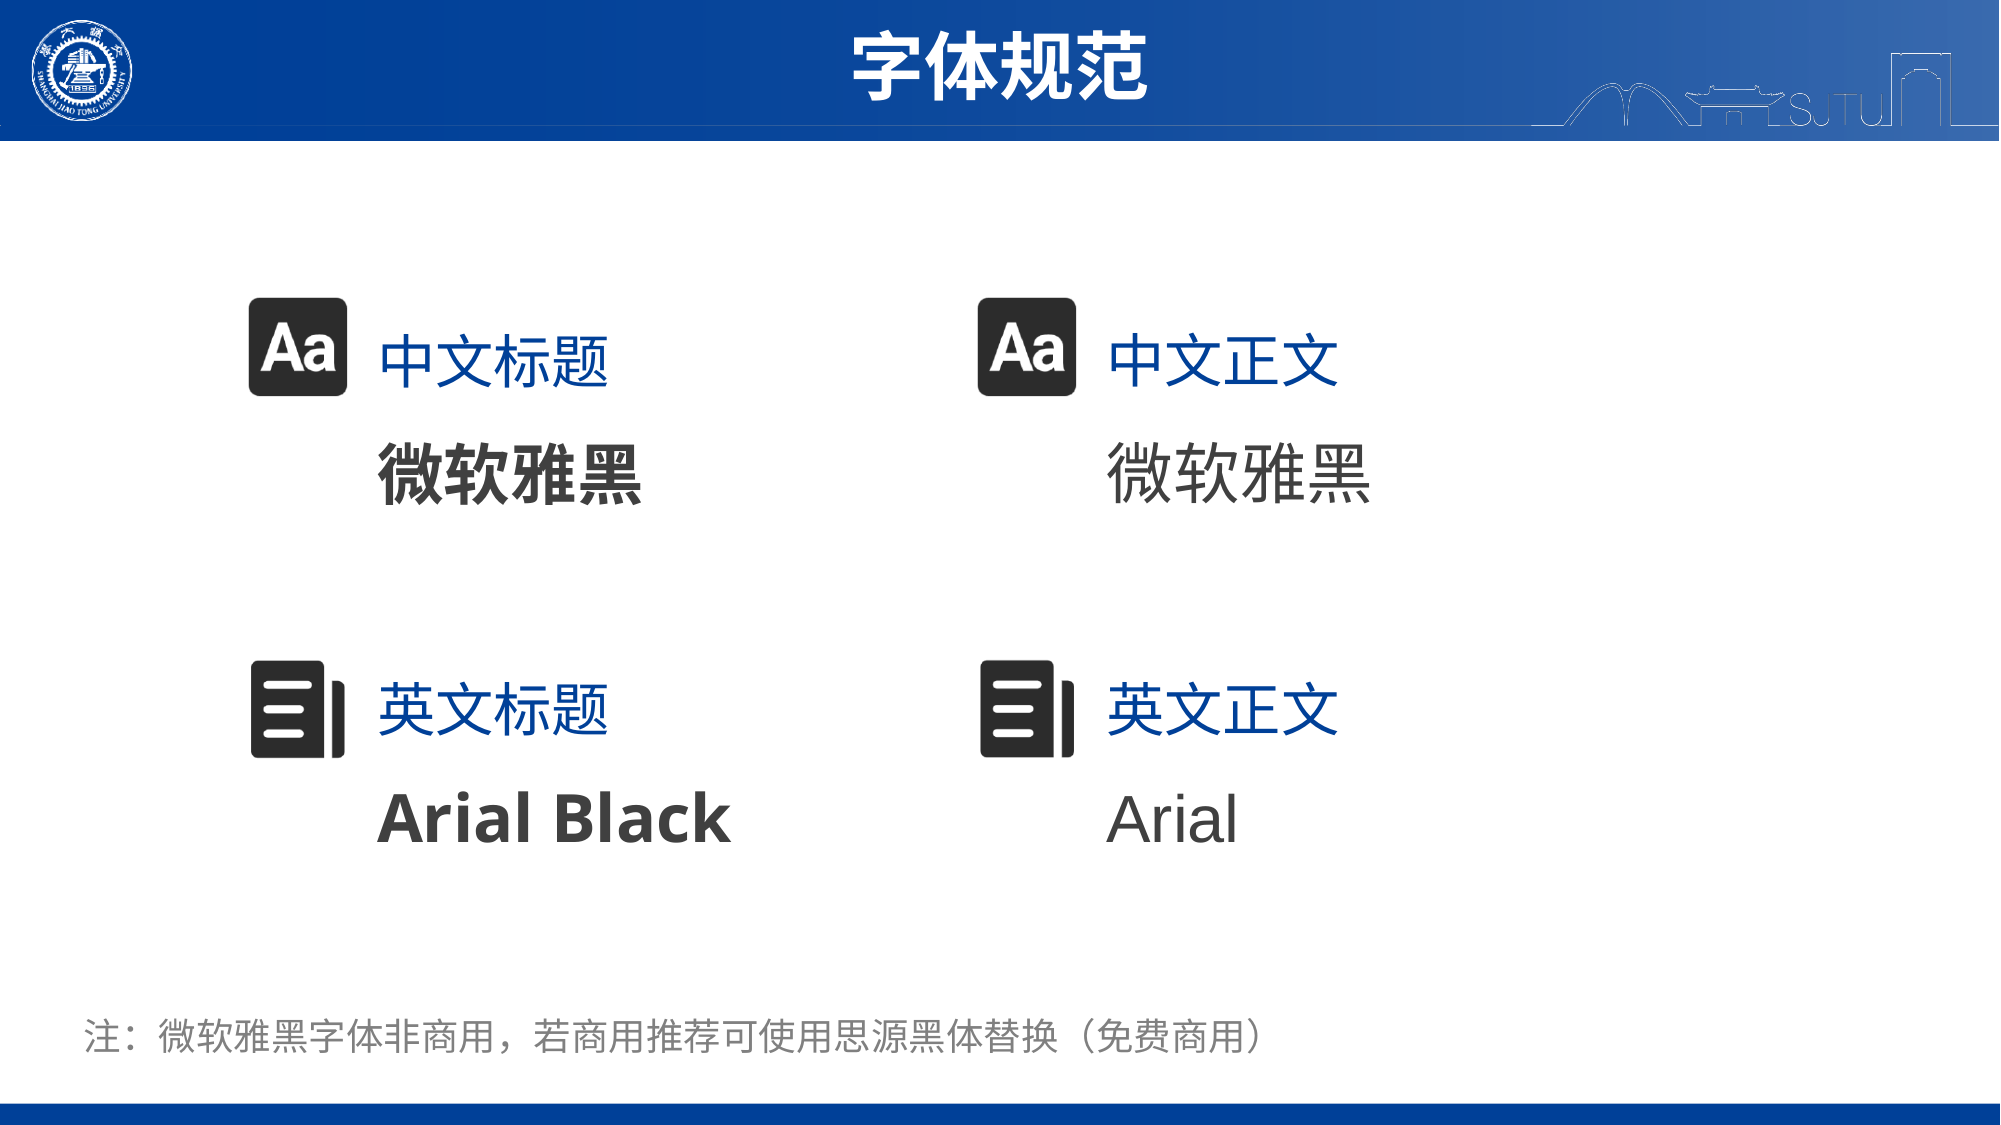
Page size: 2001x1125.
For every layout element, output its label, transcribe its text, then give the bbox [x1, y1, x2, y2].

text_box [238, 649, 1544, 864]
list 字体规范 [1, 0, 1999, 141]
text_box 注：微软雅黑字体非商用，若商用推荐可使用思源黑体替换（免费商用） [69, 1005, 1299, 1066]
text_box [232, 281, 1544, 522]
